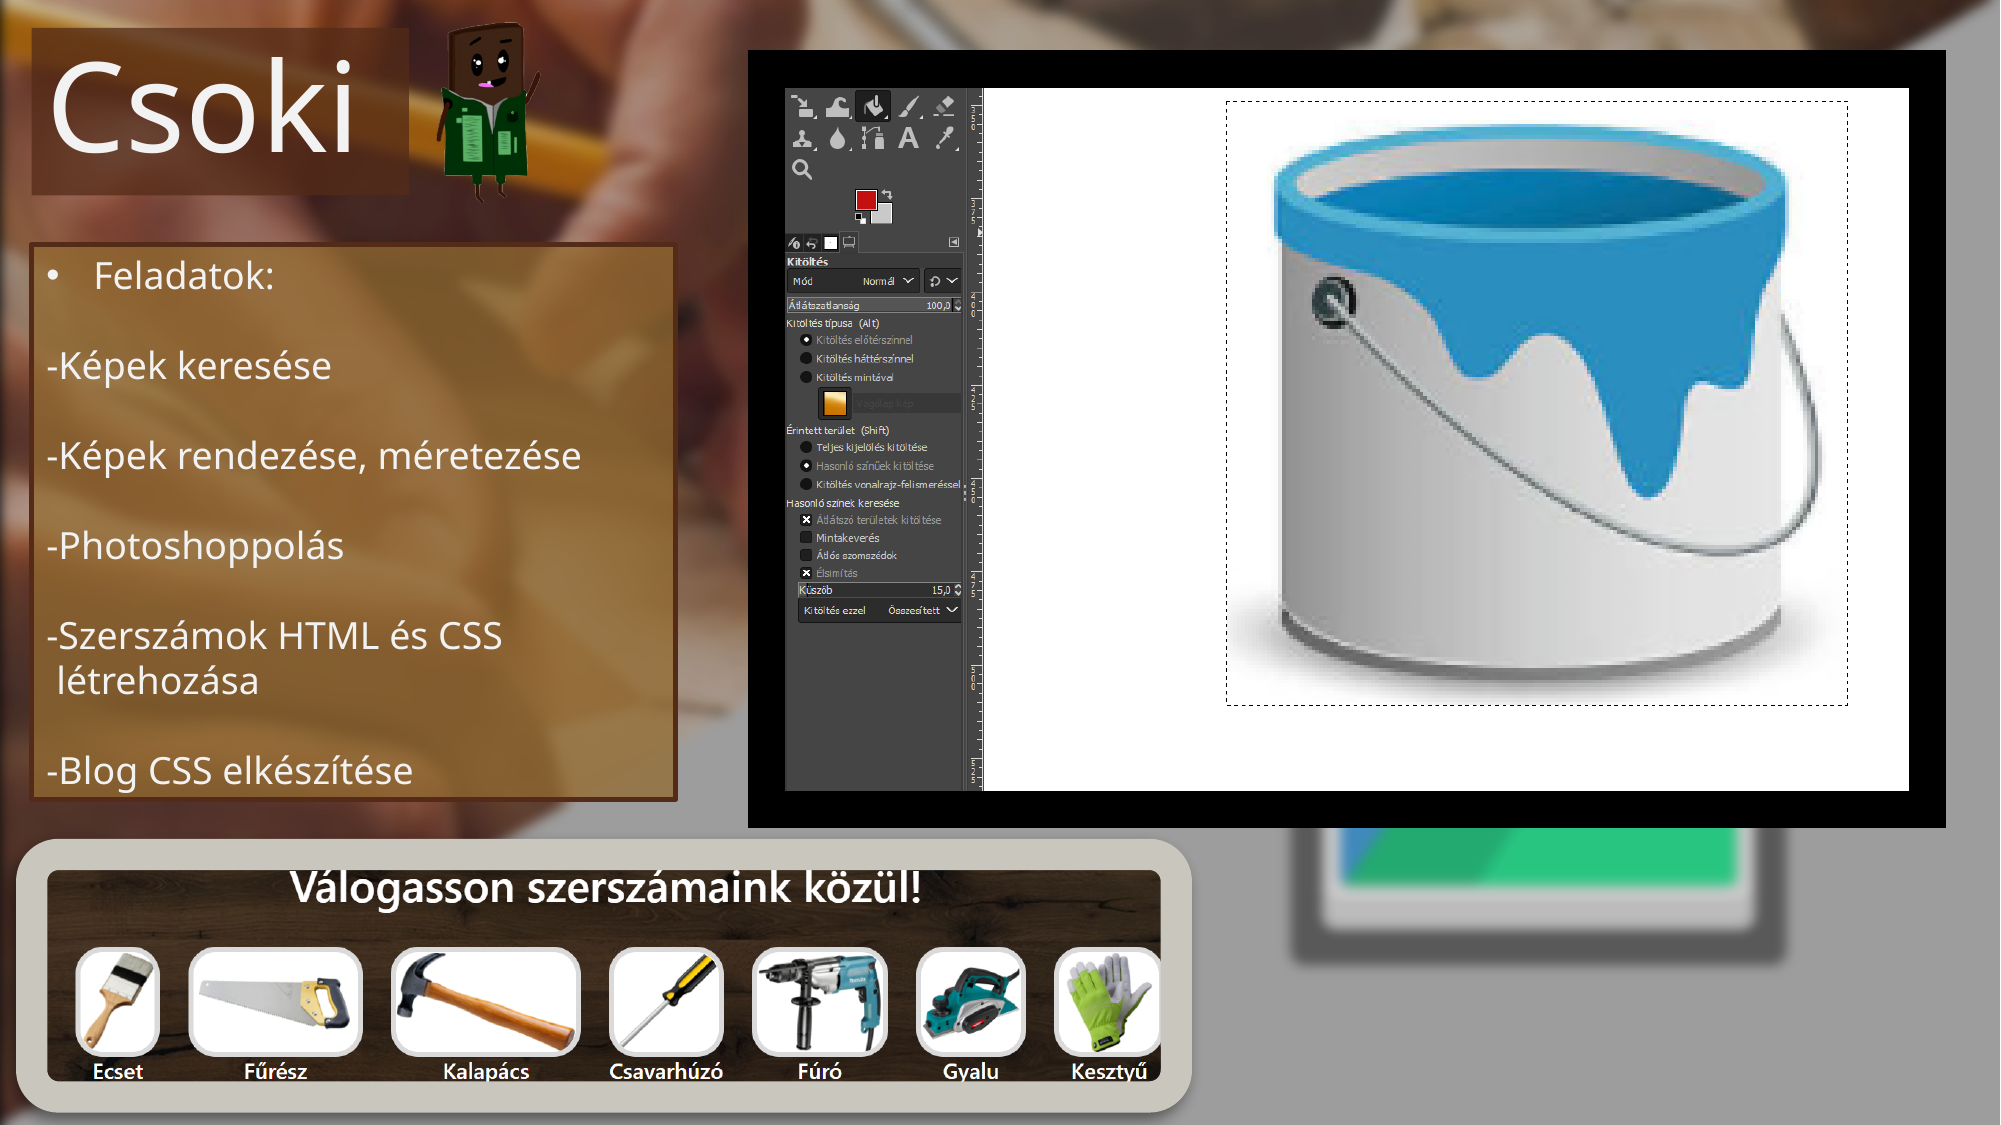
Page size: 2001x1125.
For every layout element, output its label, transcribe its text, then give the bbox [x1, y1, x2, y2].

picture [0, 0, 2000, 1125]
title Csoki [31, 27, 409, 196]
text_box Feladatok: -Képek keresése -Képek rendezése, méretezése -Photoshoppolás -Szerszámok HTML és CSS létrehozása -Blog CSS elkészítése [31, 244, 676, 800]
